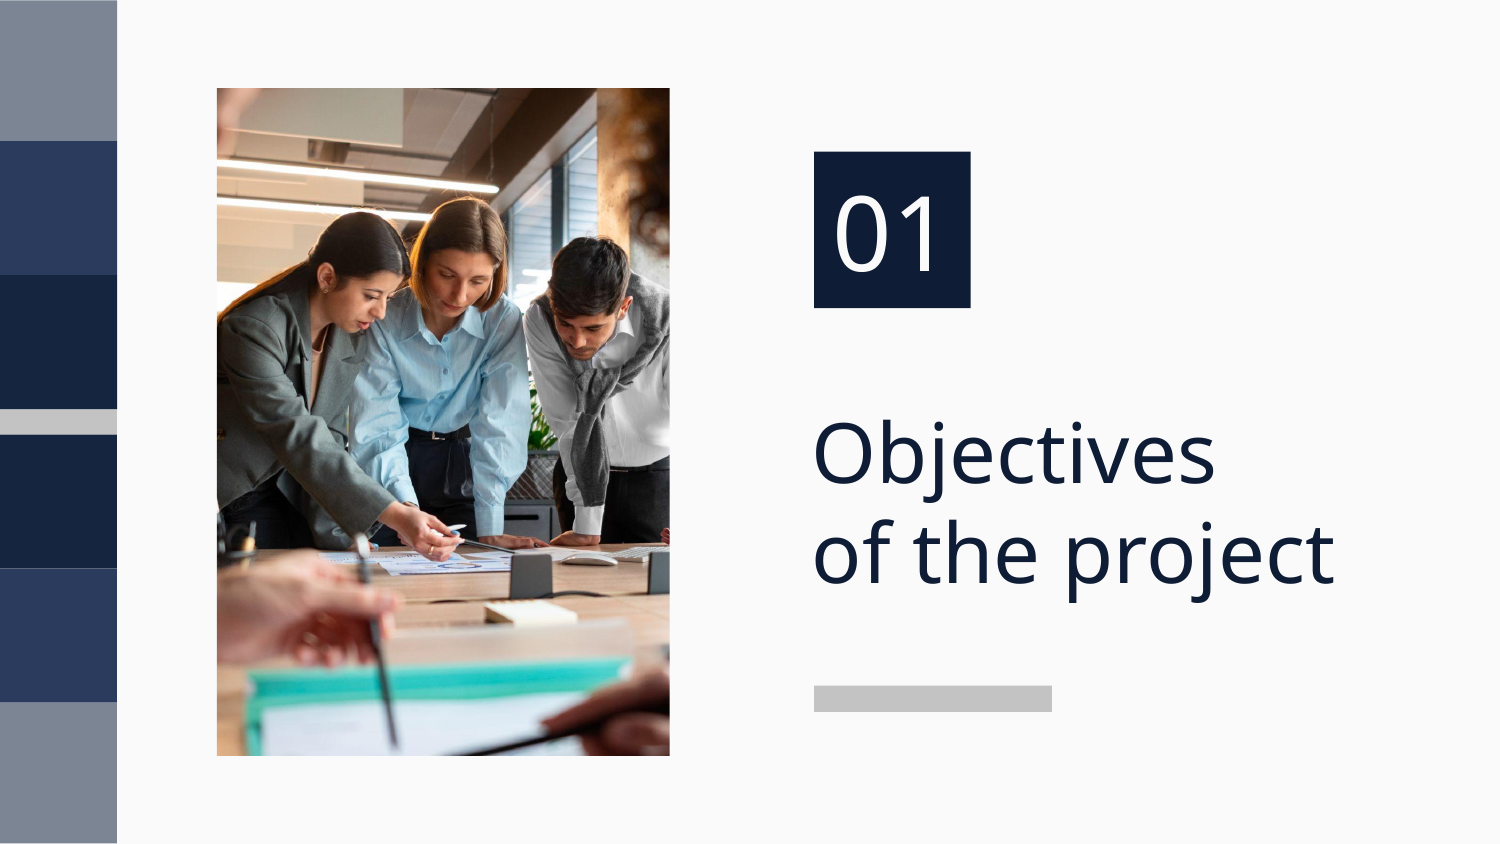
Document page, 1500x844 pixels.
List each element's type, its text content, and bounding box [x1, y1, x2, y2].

text_box [814, 685, 1052, 712]
picture [216, 88, 670, 756]
title 01 [814, 151, 971, 309]
title Objectives of the project [796, 385, 1383, 609]
